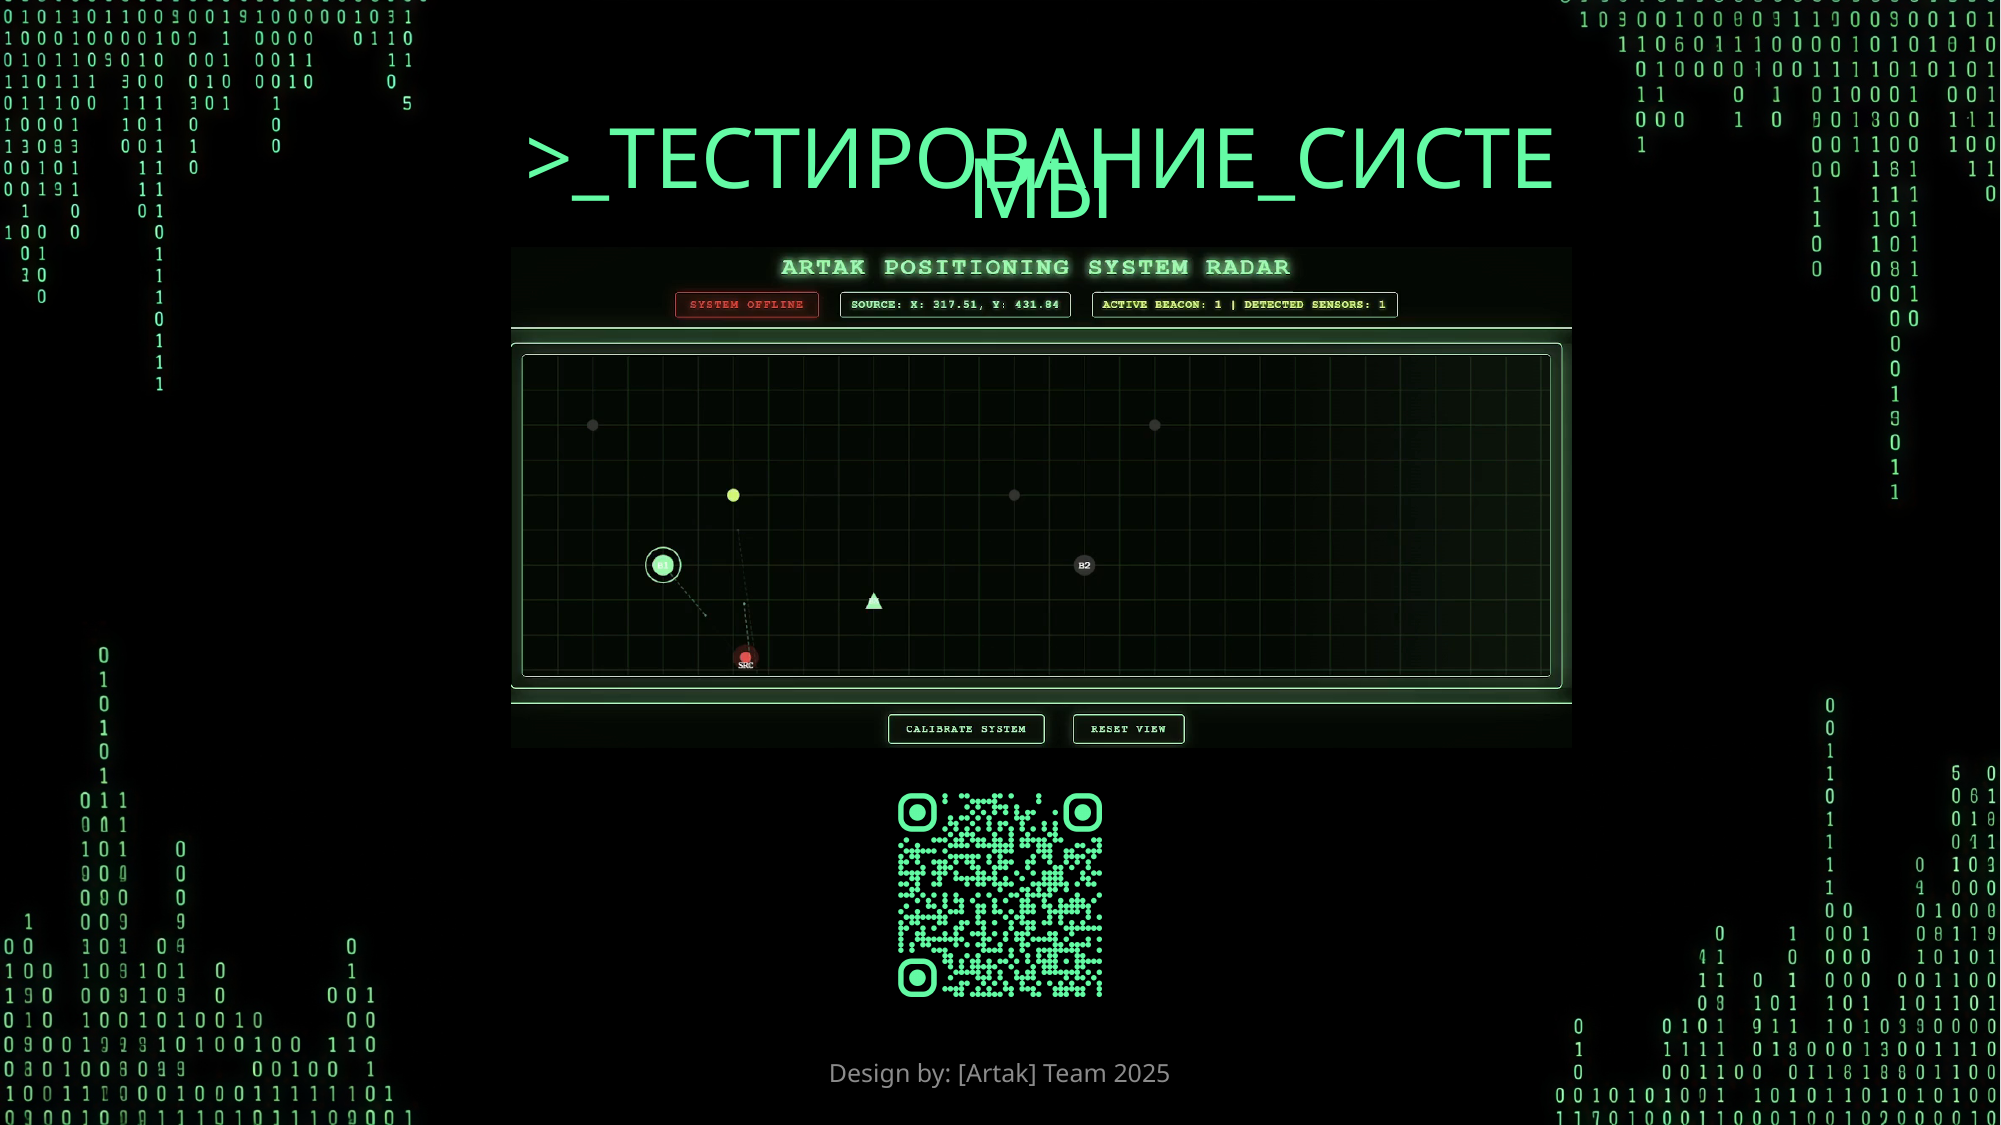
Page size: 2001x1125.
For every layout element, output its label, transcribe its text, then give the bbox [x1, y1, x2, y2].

footer Design by: [Artak] Team 2025 [662, 1042, 1338, 1103]
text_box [510, 246, 1573, 749]
text_box >_ТЕСТИРОВАНИЕ_СИСТЕМЫ [499, 167, 1583, 243]
picture [0, 0, 2001, 1125]
